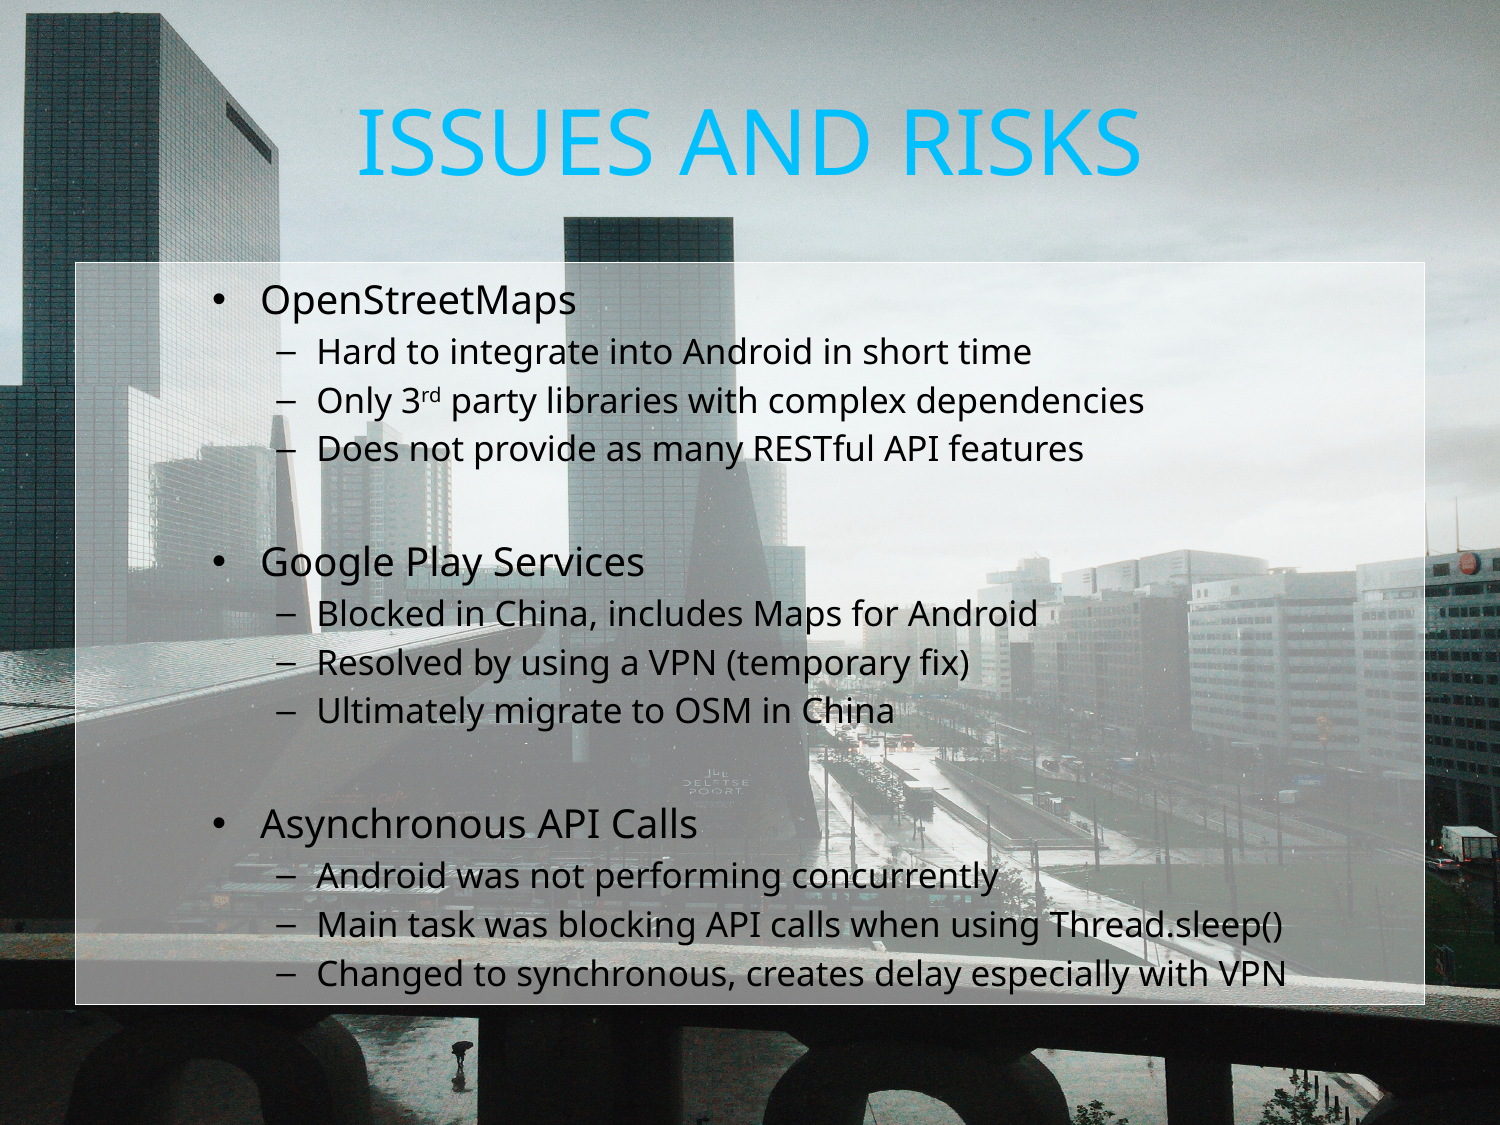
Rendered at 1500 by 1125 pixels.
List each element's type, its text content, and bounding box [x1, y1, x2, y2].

list OpenStreetMaps Hard to integrate into Android in short time Only 3rd party libraries with complex dependencies Does not provide as many RESTful API features Google Play Services Blocked in China, includes Maps for Android Resolved by using a VPN (temporary fix) Ultimately migrate to OSM in China Asynchronous API Calls Android was not performing concurrently Main task was blocking API calls when using Thread.sleep() Changed to synchronous, creates delay especially with VPN [75, 262, 1425, 1005]
title ISSUES AND RISKS [75, 45, 1425, 233]
picture [0, 0, 1500, 1125]
